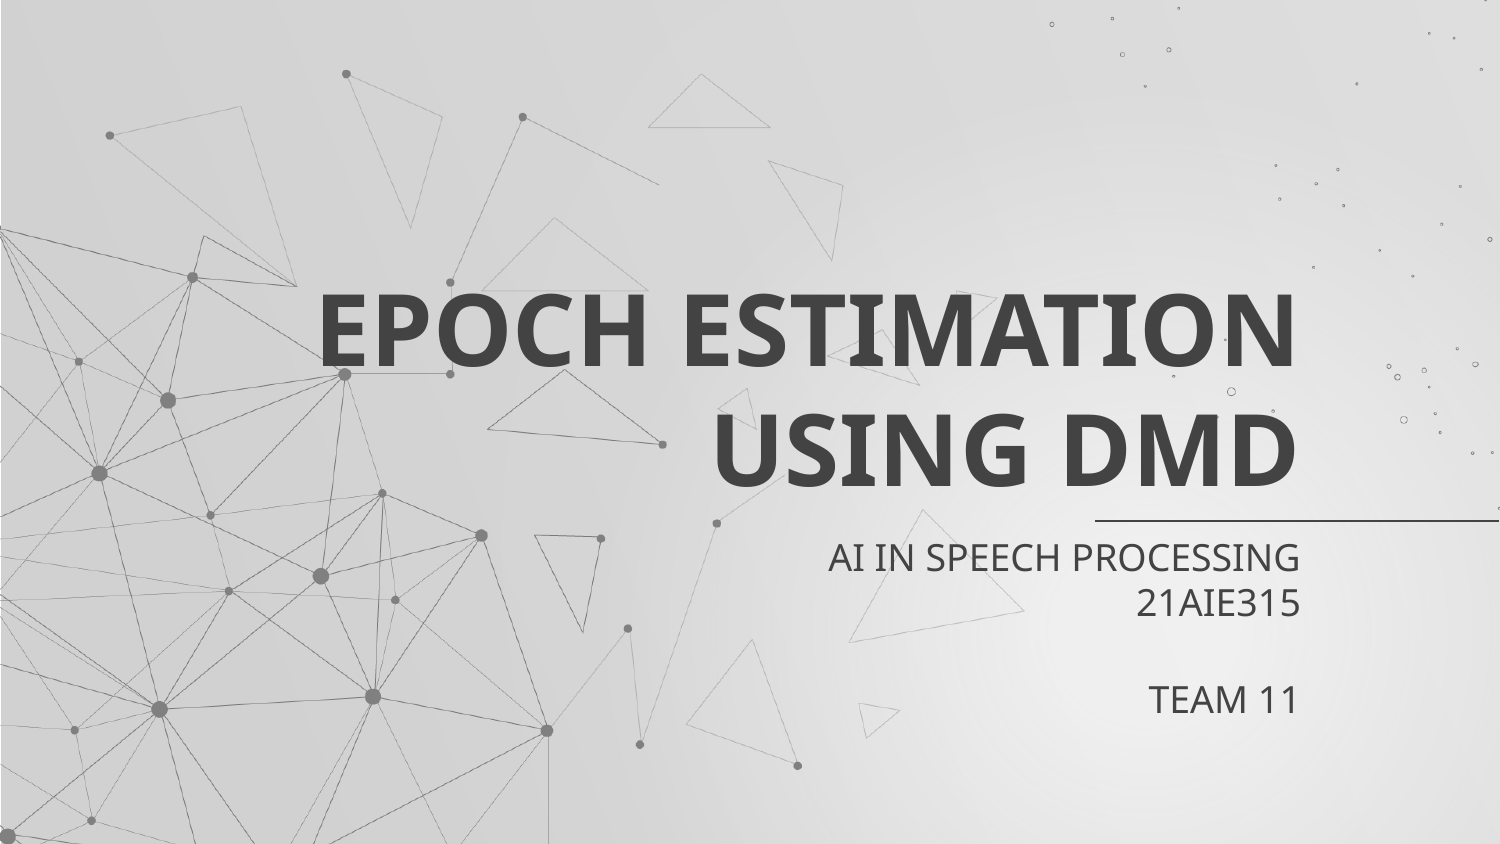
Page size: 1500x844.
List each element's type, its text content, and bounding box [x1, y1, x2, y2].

picture [0, 0, 1500, 844]
title EPOCH ESTIMATION USING DMD [186, 228, 1317, 521]
text_box TEAM 11 [602, 662, 1316, 737]
subtitle AI IN SPEECH PROCESSING 21AIE315 [602, 520, 1316, 639]
